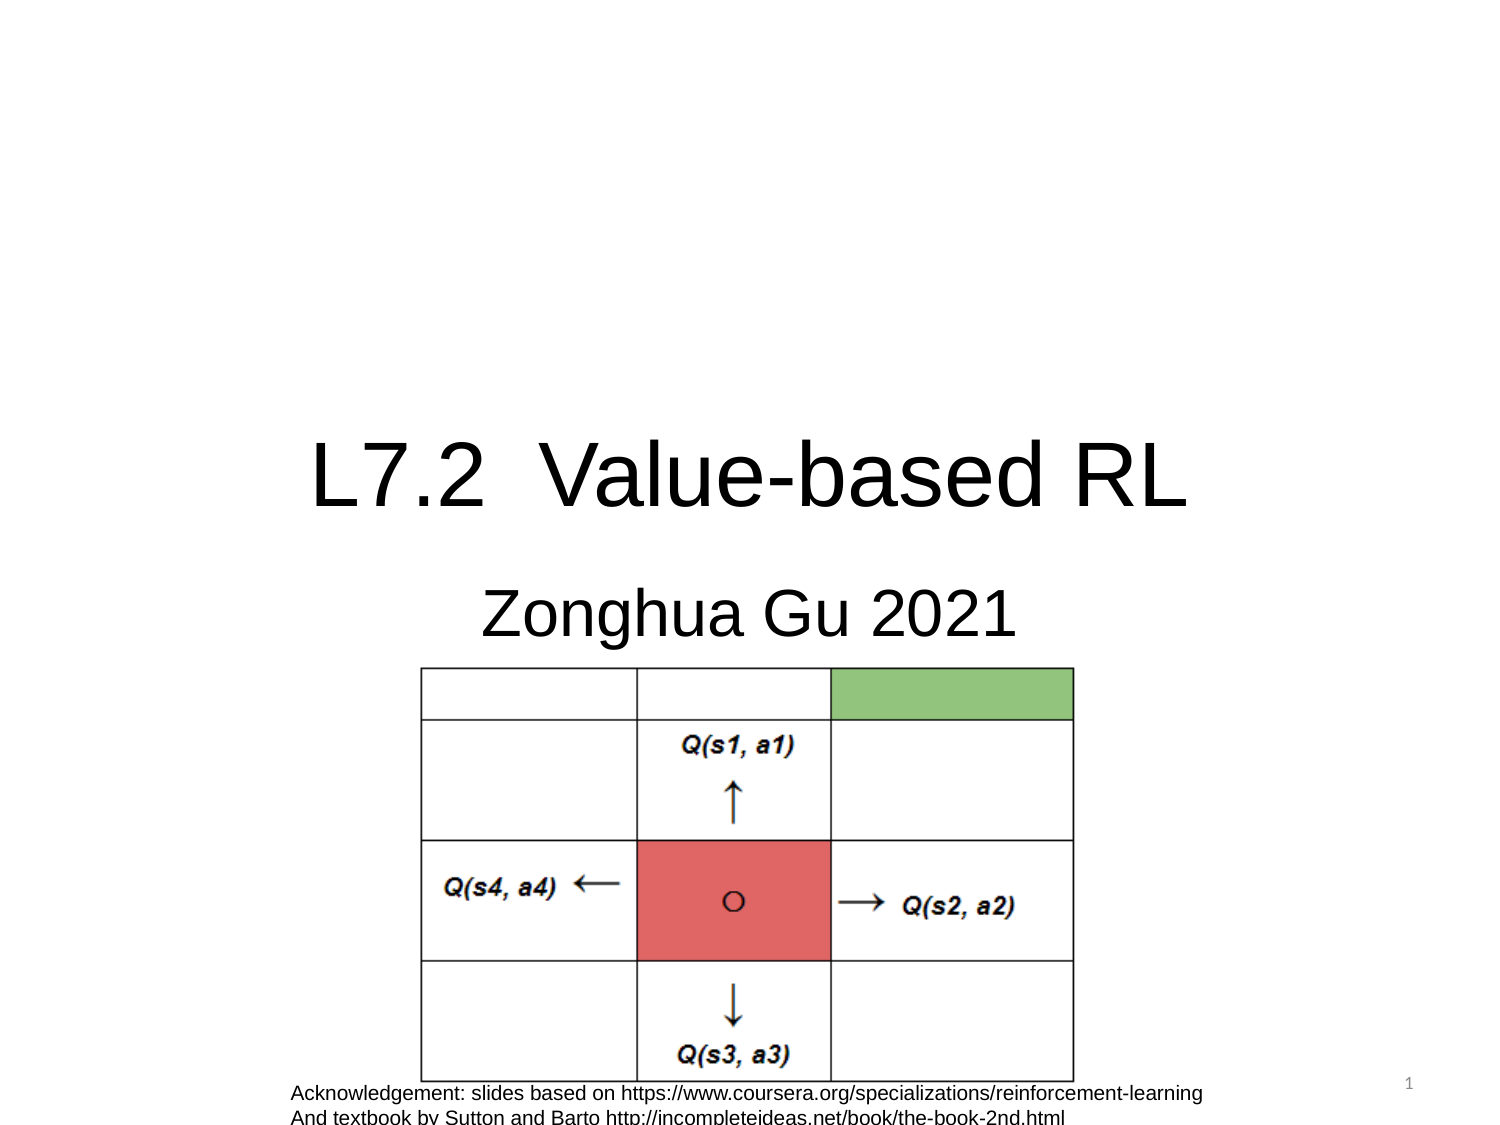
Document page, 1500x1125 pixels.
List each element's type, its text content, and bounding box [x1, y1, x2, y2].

subtitle Zonghua Gu 2021 [224, 562, 1276, 851]
picture [412, 659, 1087, 1084]
slide_number 1 [1092, 1062, 1426, 1103]
text_box Acknowledgement: slides based on https://www.coursera.org/specializations/reinforcement-learning And textbook by Sutton and Barto http://incompleteideas.net/book/the-book-2nd.html [275, 1071, 1224, 1125]
title L7.2 Value-based RL [112, 349, 1388, 591]
